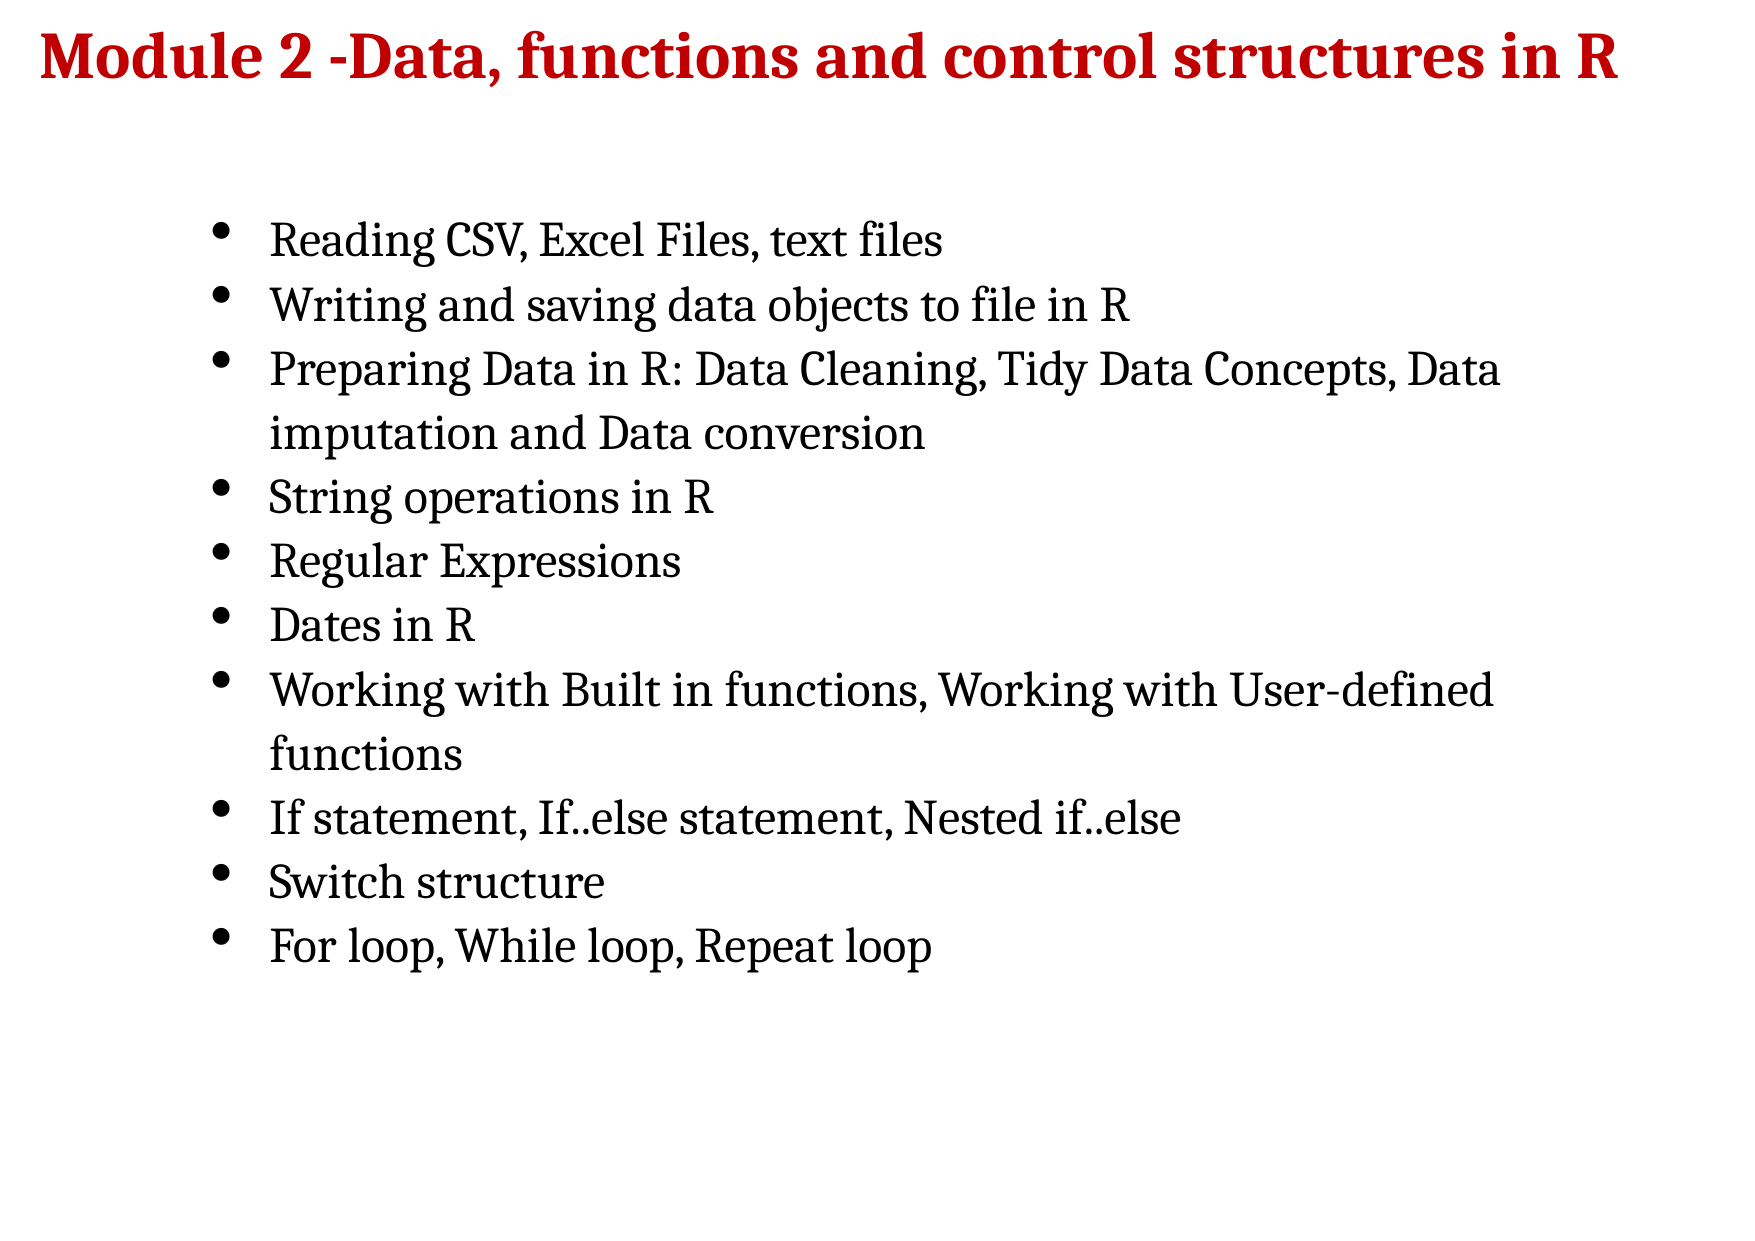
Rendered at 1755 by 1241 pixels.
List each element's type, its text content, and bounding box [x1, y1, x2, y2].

list Reading CSV, Excel Files, text files Writing and saving data objects to file in R Preparing Data in R: Data Cleaning, Tidy Data Concepts, Data imputation and Data conversion String operations in R Regular Expressions Dates in R Working with Built in functions, Working with User-defined functions If statement, If..else statement, Nested if..else Switch structure For loop, While loop, Repeat loop [213, 202, 1542, 1058]
title Module 2 -Data, functions and control structures in R [39, 12, 1740, 174]
